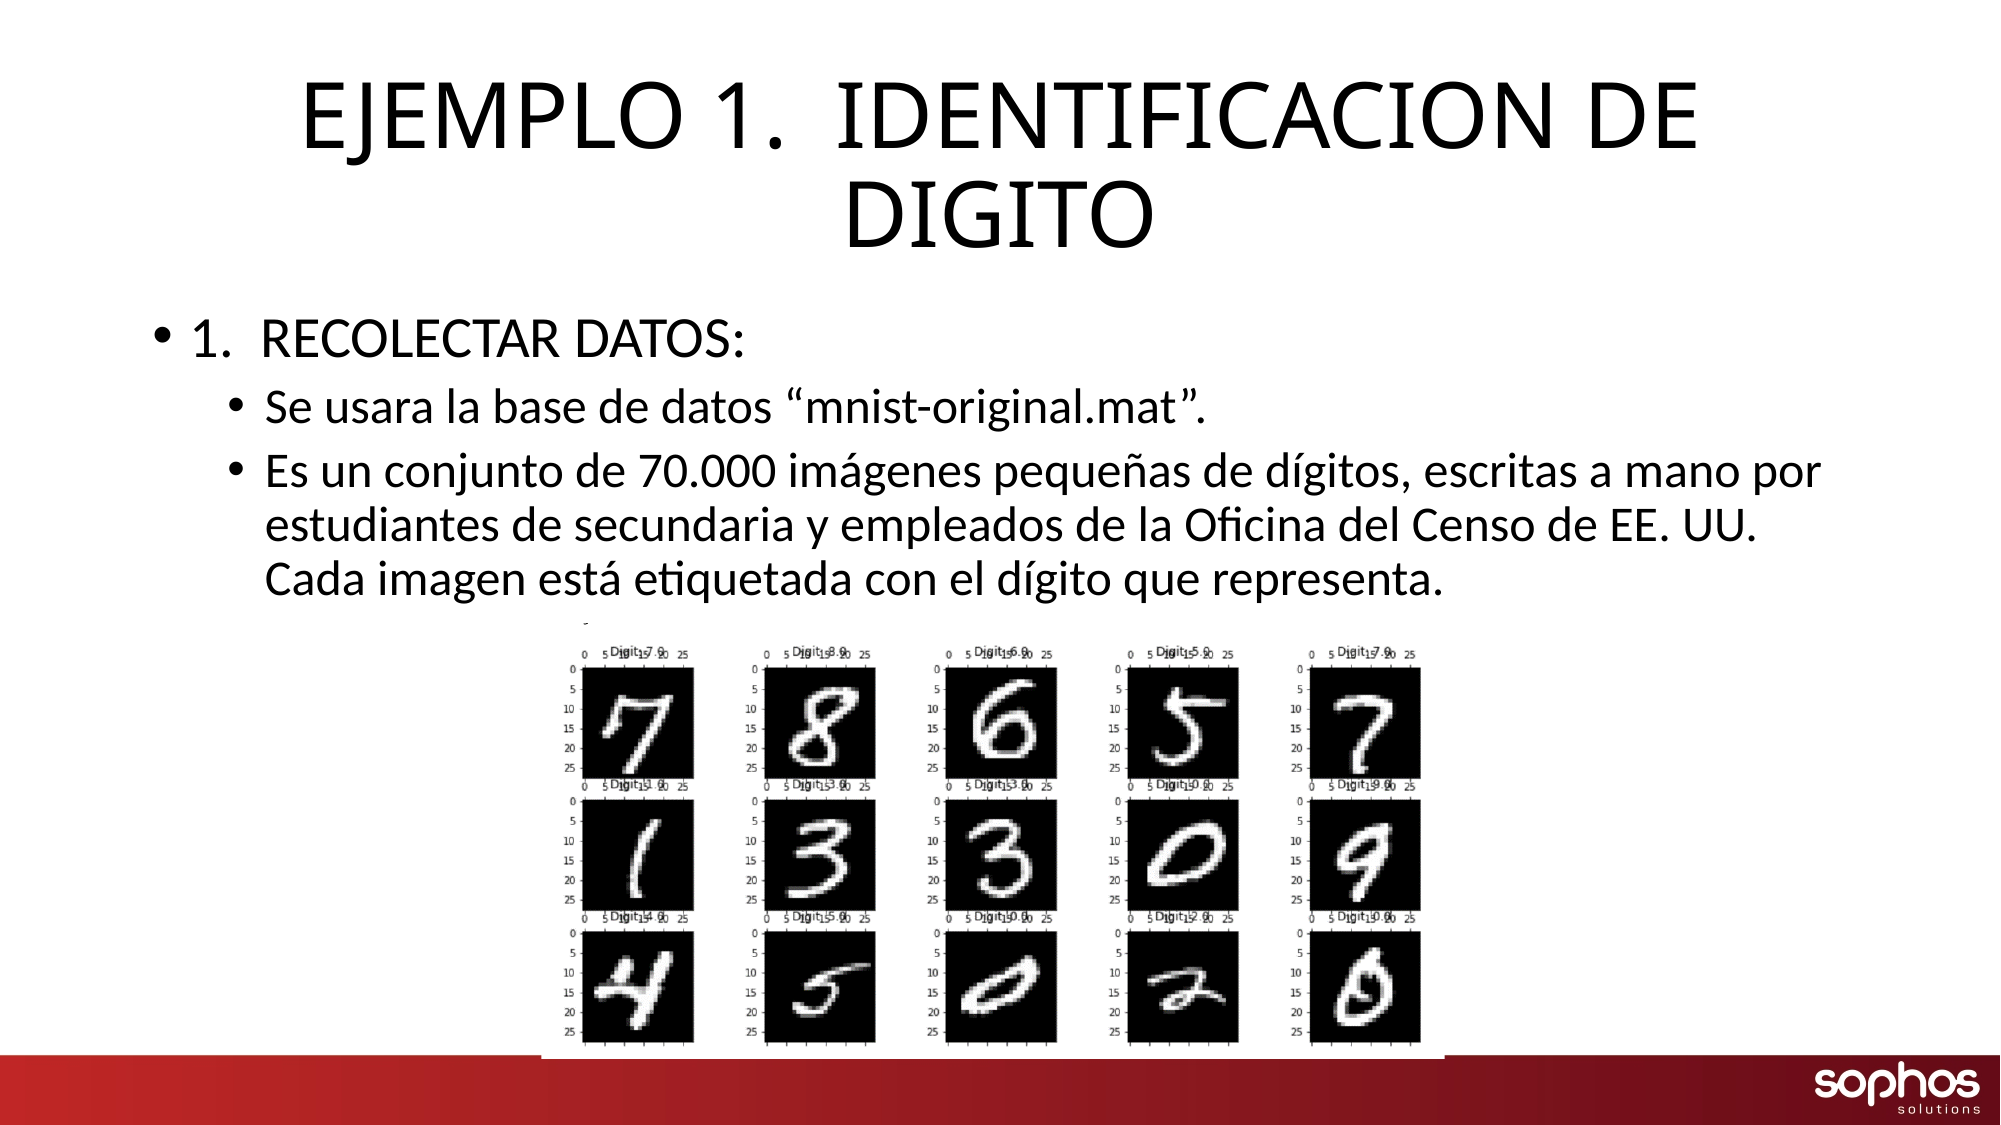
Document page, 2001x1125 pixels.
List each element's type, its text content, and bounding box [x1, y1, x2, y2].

picture [0, 0, 2000, 1125]
title EJEMPLO 1. IDENTIFICACION DE DIGITO [137, 59, 1863, 278]
list 1. RECOLECTAR DATOS: Se usara la base de datos “mnist-original.mat”. Es un conjunto de 70.000 imágenes pequeñas de dígitos, escritas a mano por estudiantes de secundaria y empleados de la Oficina del Censo de EE. UU. Cada imagen está etiquetada con el dígito que representa. [137, 299, 1863, 1014]
